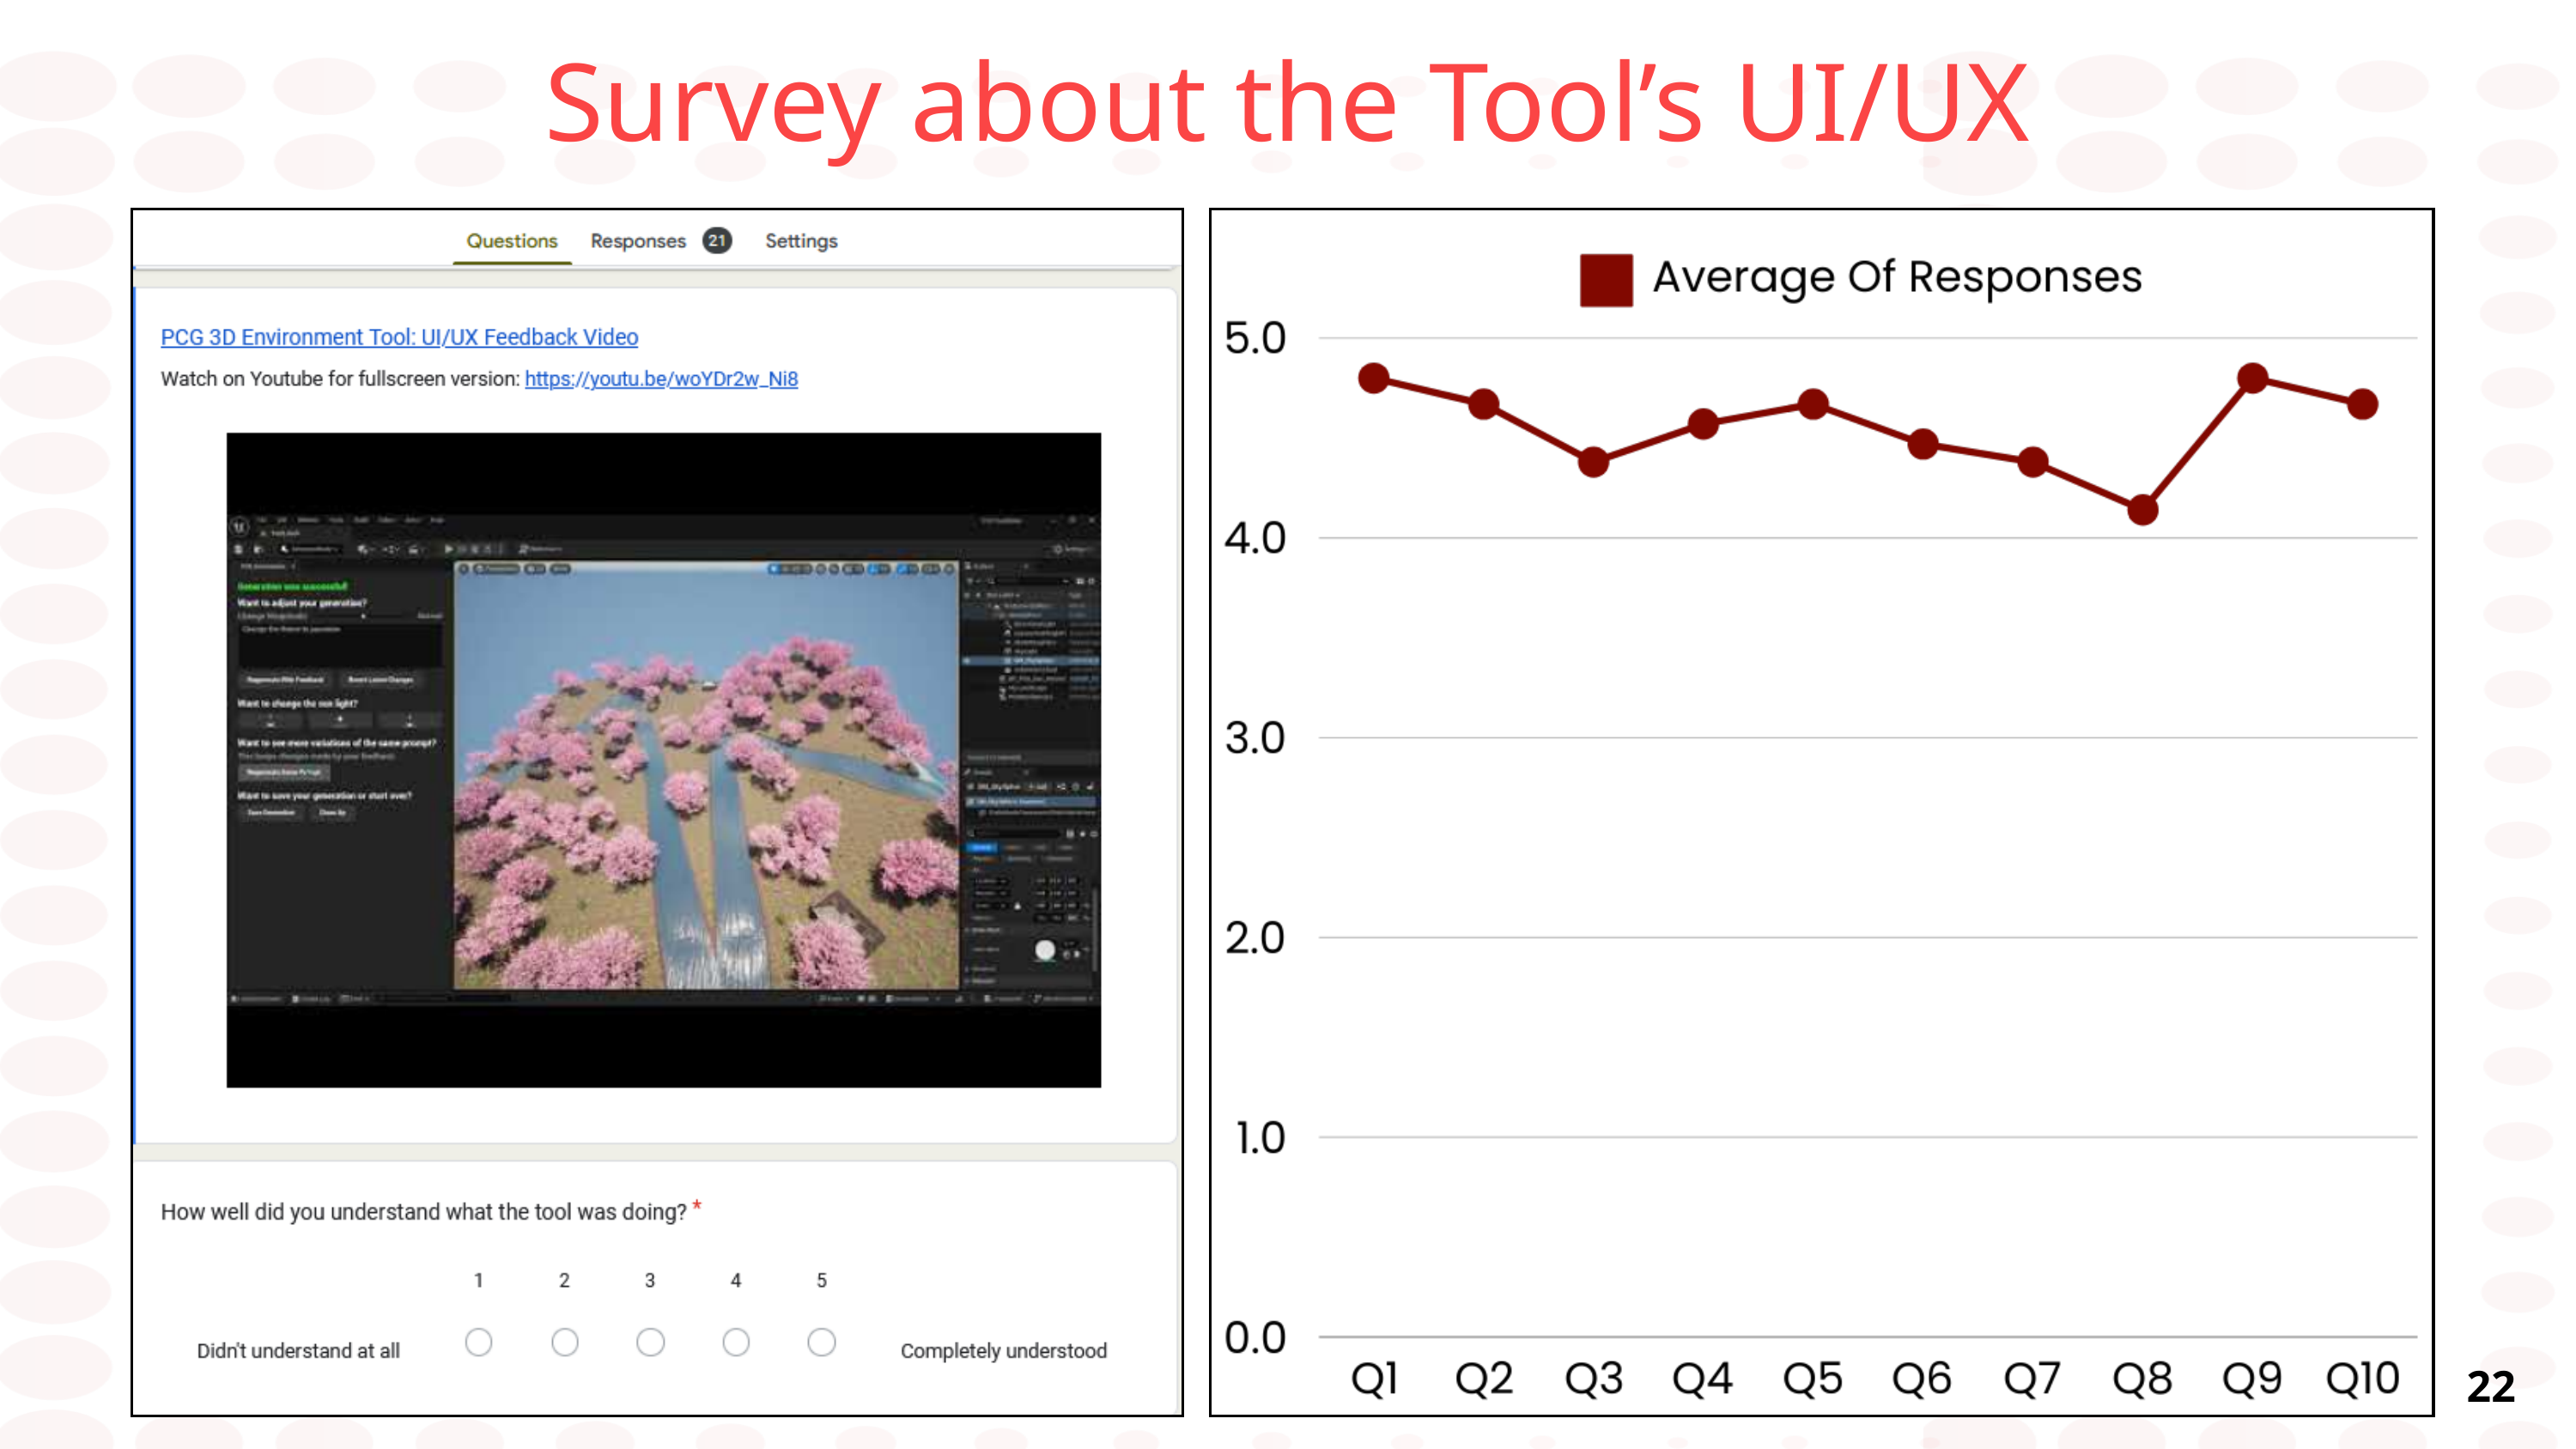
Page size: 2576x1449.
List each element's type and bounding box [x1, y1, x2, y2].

text_box [0, 39, 2576, 1449]
text_box [1105, 104, 2537, 1449]
